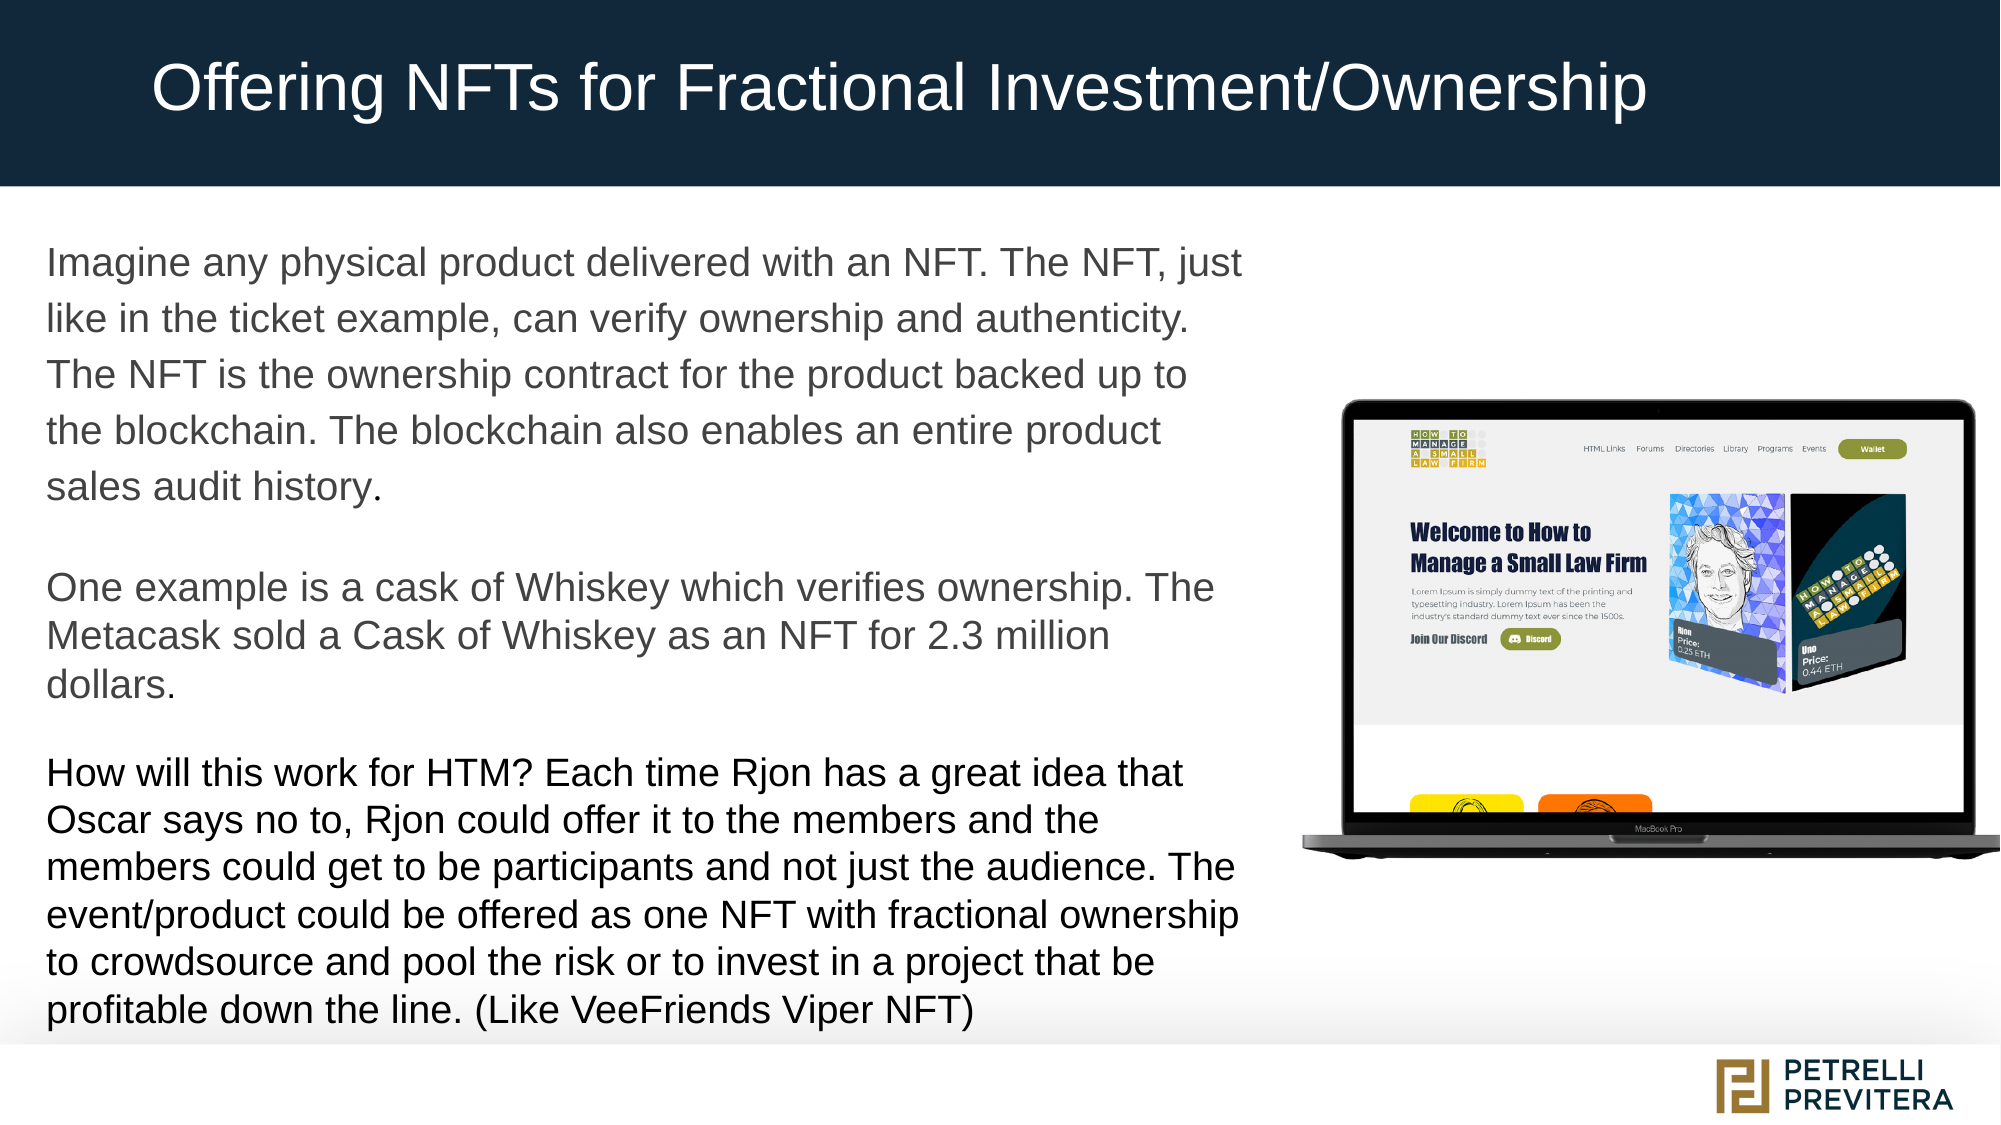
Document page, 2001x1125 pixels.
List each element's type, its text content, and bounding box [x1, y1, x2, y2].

picture [1102, 199, 2000, 1116]
text_box Offering NFTs for Fractional Investment/Ownership [135, 36, 1899, 132]
text_box Imagine any physical product delivered with an NFT. The NFT, just like in the ticket example, can verify ownership and authenticity. The NFT is the ownership contract for the product backed up to the blockchain. The blockchain also enables an entire product sales audit history. One example is a cask of Whiskey which verifies ownership. The Metacask sold a Cask of Whiskey as an NFT for 2.3 million dollars. How will this work for HTM? Each time Rjon has a great idea that Oscar says no to, Rjon could offer it to the members and the members could get to be participants and not just the audience. The event/product could be offered as one NFT with fractional ownership to crowdsource and pool the risk or to invest in a project that be profitable down the line. (Like VeeFriends Viper NFT) [31, 221, 1097, 1039]
